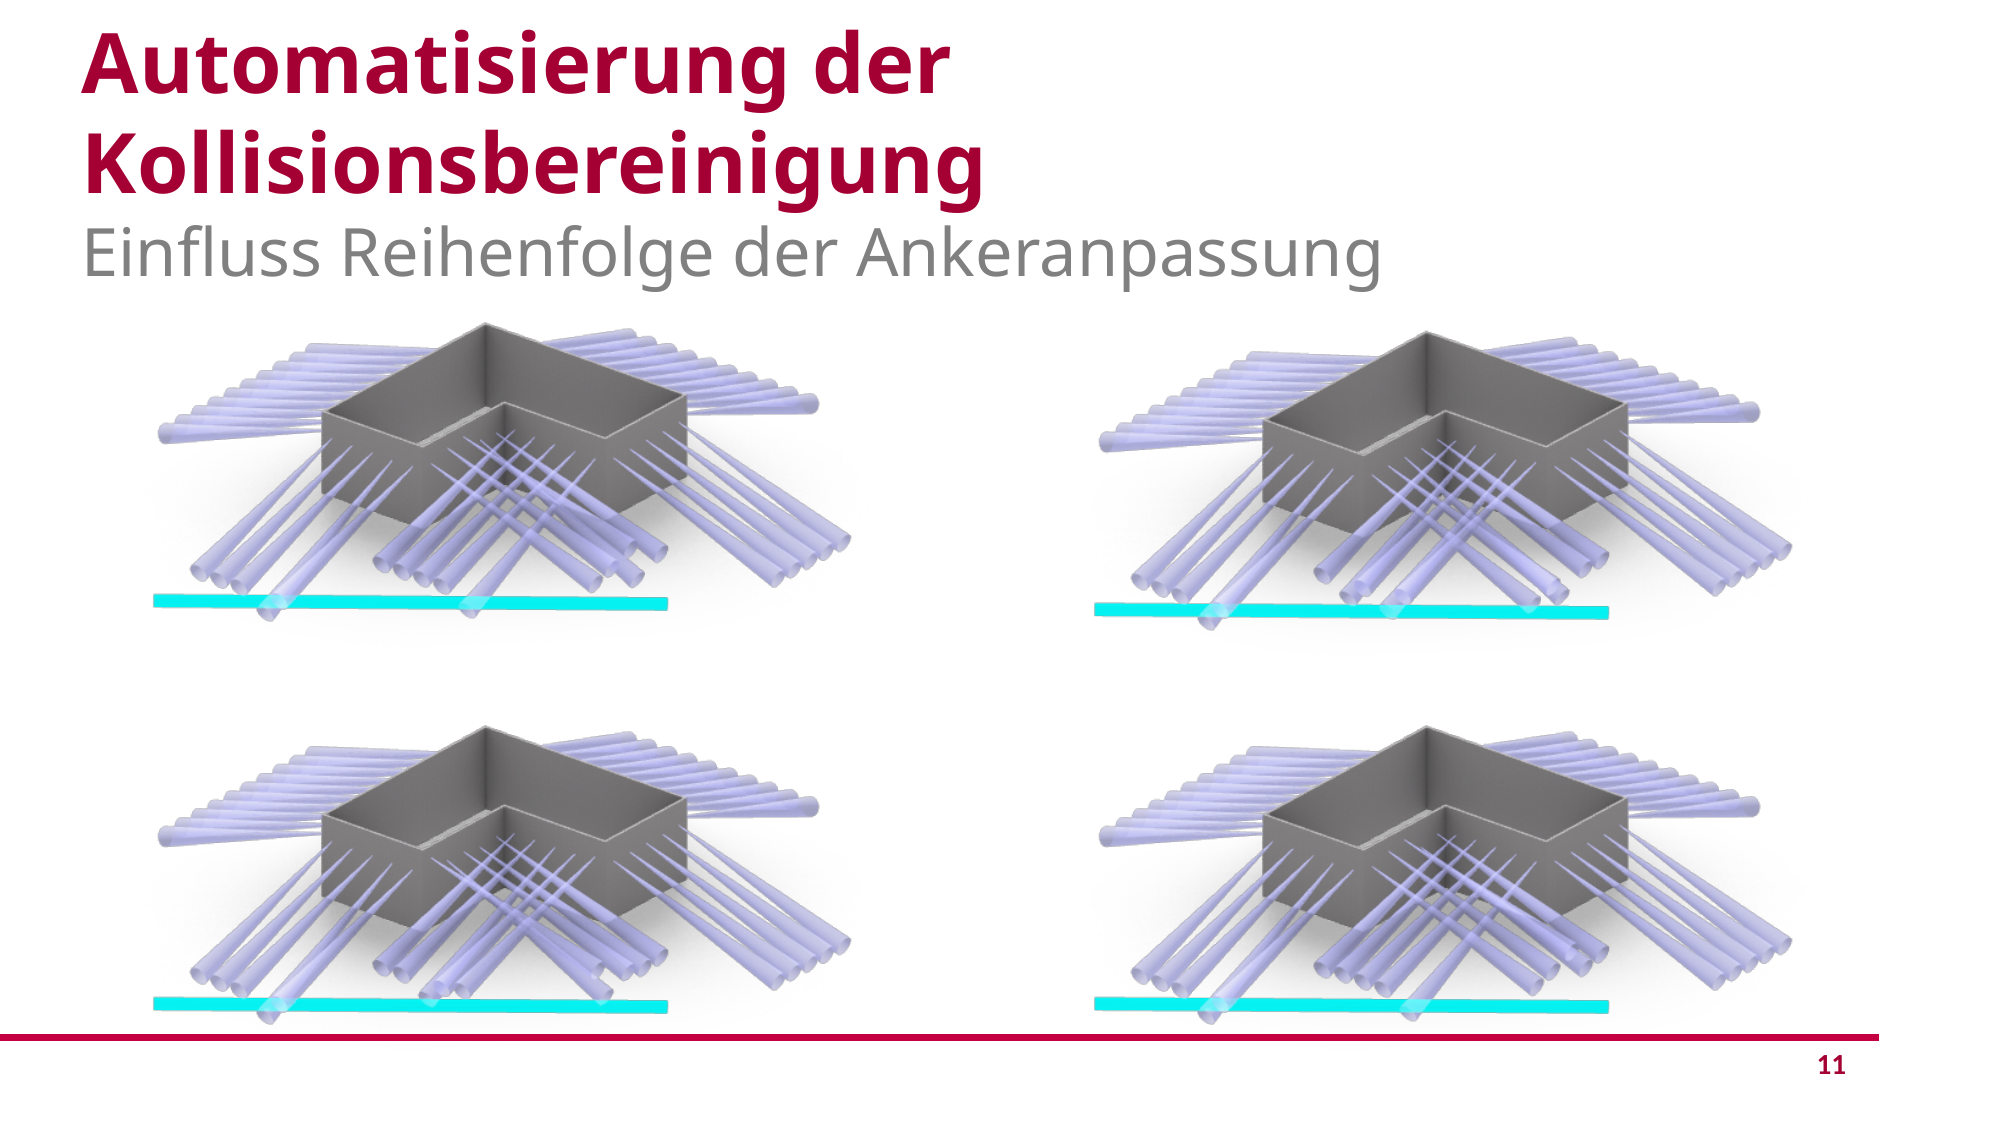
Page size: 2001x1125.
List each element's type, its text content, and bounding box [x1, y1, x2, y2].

title Automatisierung der Kollisionsbereinigung Einfluss Reihenfolge der Ankeranpassung [66, 56, 1767, 244]
picture [987, 178, 1875, 1109]
picture [46, 169, 934, 1109]
